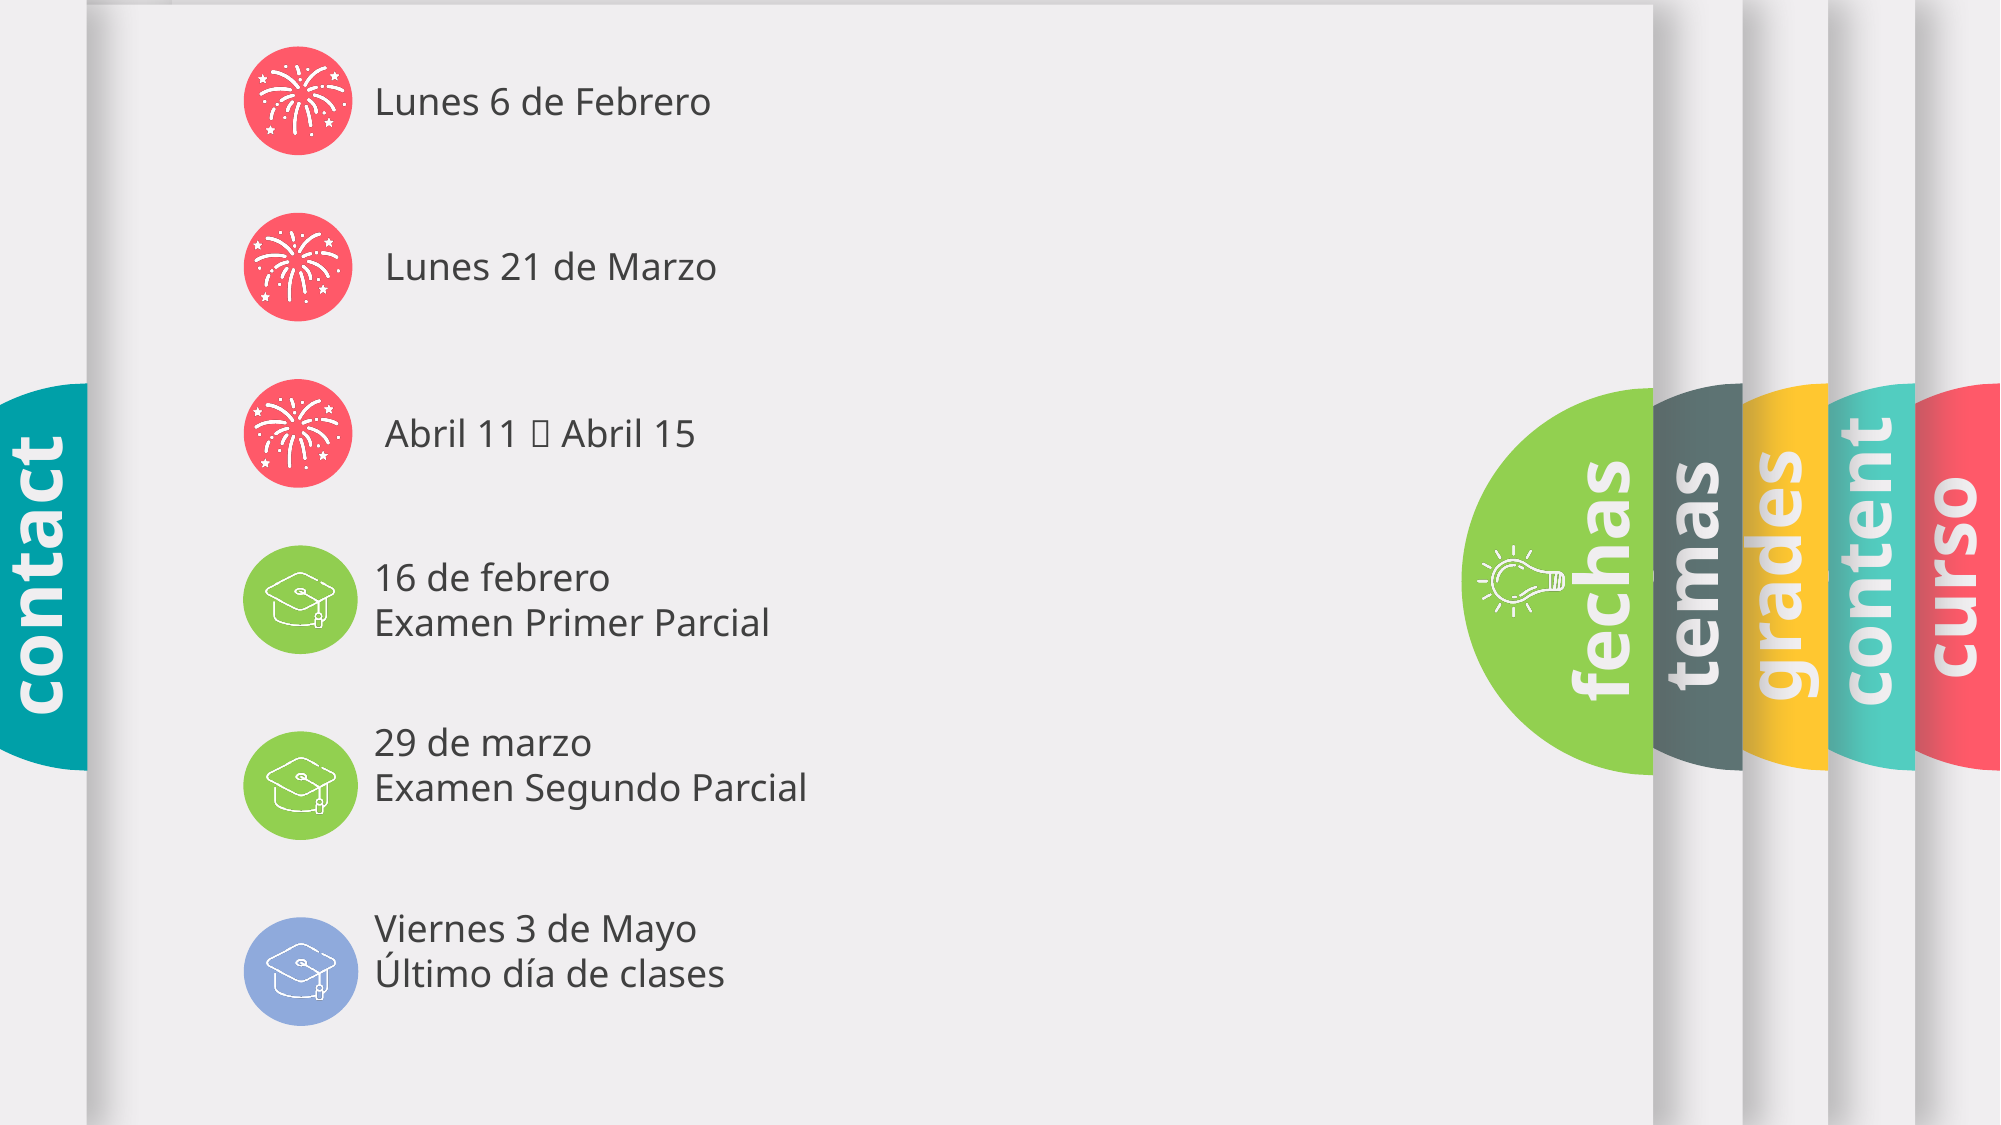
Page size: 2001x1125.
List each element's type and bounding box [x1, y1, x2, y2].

text_box [1829, 0, 1916, 1125]
text_box [88, 0, 172, 4]
text_box [243, 545, 830, 655]
text_box [1743, 0, 1829, 1125]
text_box [88, 4, 1654, 1125]
text_box [243, 212, 764, 322]
text_box [243, 46, 754, 156]
text_box [243, 711, 831, 840]
text_box [172, 0, 1743, 1125]
text_box [1916, 0, 2000, 1125]
text_box [0, 0, 88, 1125]
text_box [243, 897, 831, 1026]
text_box [243, 379, 764, 488]
